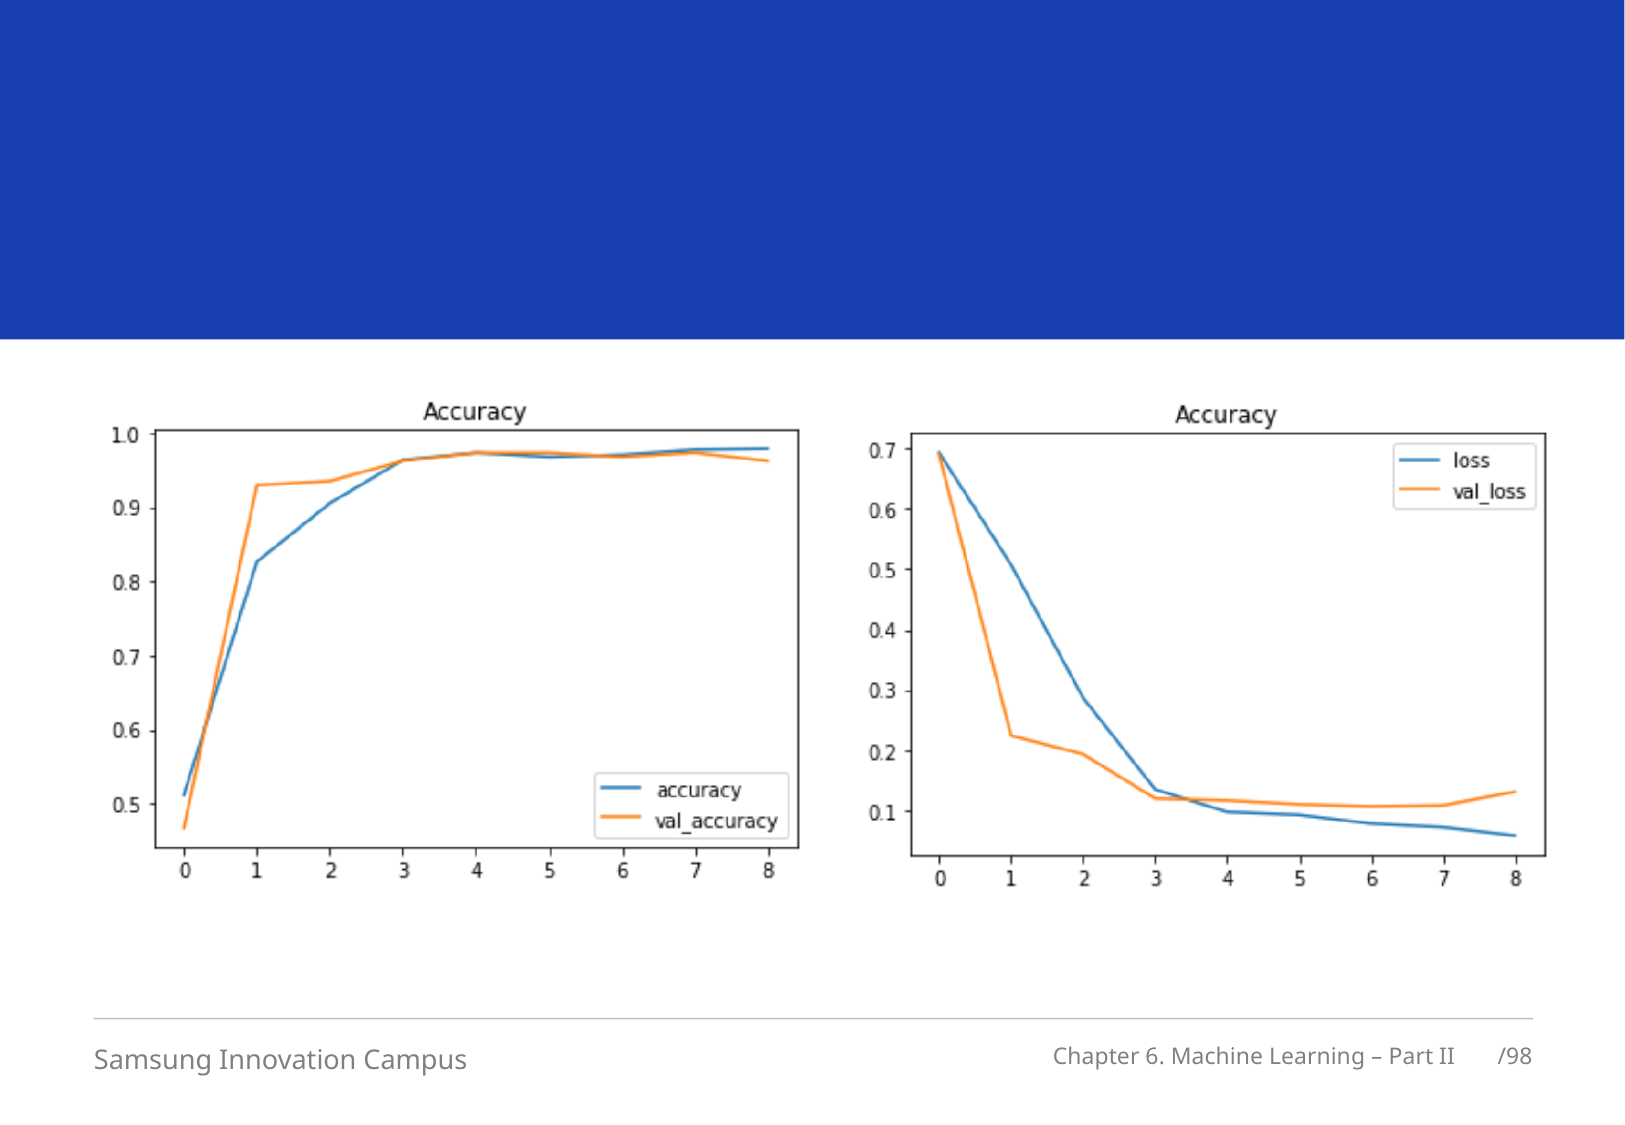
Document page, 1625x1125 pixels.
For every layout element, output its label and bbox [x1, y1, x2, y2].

picture [105, 391, 813, 882]
picture [848, 391, 1570, 907]
